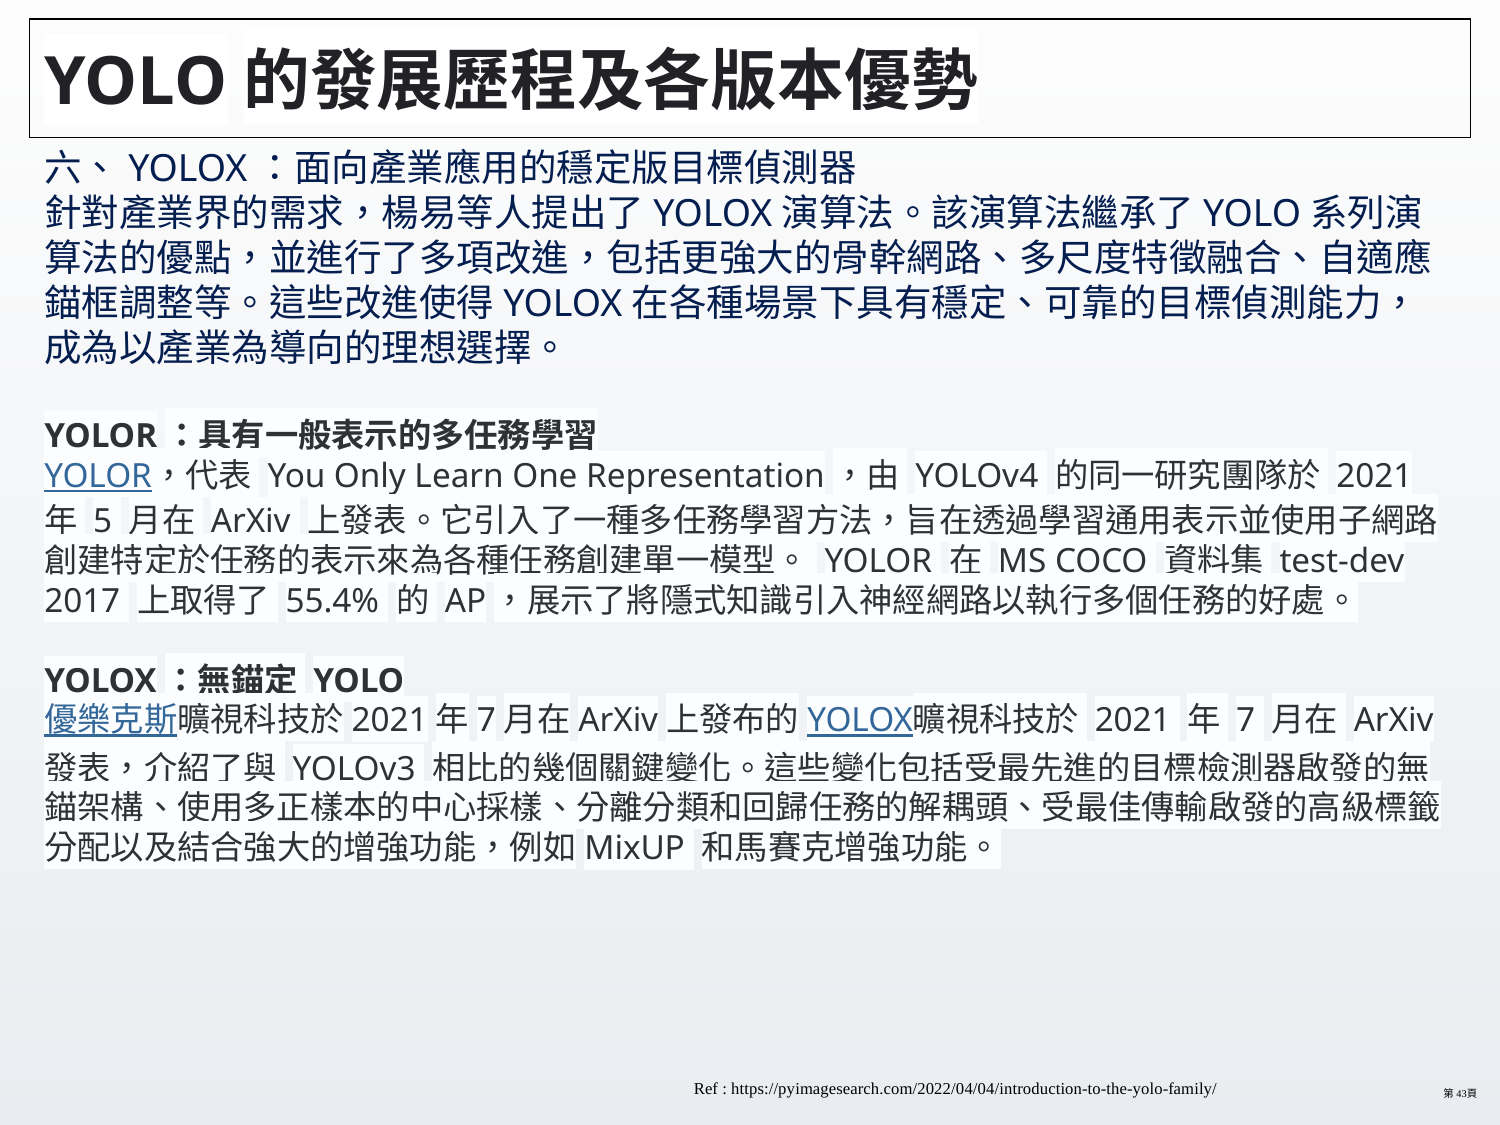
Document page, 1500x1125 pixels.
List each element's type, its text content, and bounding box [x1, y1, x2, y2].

list 六、YOLOX：面向產業應用的穩定版目標偵測器 針對產業界的需求，楊易等人提出了YOLOX演算法。該演算法繼承了YOLO系列演算法的優點，並進行了多項改進，包括更強大的骨幹網路、多尺度特徵融合、自適應錨框調整等。這些改進使得YOLOX在各種場景下具有穩定、可靠的目標偵測能力，成為以產業為導向的理想選擇。 YOLOR：具有一般表示的多任務學習 YOLOR，代表 You Only Learn One Representation，由 YOLOv4 的同一研究團隊於 2021 年 5 月在 ArXiv 上發表。它引入了一種多任務學習方法，旨在透過學習通用表示並使用子網路創建特定於任務的表示來為各種任務創建單一模型。 YOLOR 在 MS COCO 資料集 test-dev 2017 上取得了 55.4% 的 AP，展示了將隱式知識引入神經網路以執行多個任務的好處。 YOLOX：無錨定 YOLO 優樂克斯曠視科技於2021年7月在ArXiv上發布的YOLOX曠視科技於 2021 年 7 月在 ArXiv 發表，介紹了與 YOLOv3 相比的幾個關鍵變化。這些變化包括受最先進的目標檢測器啟發的無錨架構、使用多正樣本的中心採樣、分離分類和回歸任務的解耦頭、受最佳傳輸啟發的高級標籤分配以及結合強大的增強功能，例如MixUP 和馬賽克增強功能。 [29, 136, 1471, 1046]
text_box Ref : https://pyimagesearch.com/2022/04/04/introduction-to-the-yolo-family/ [679, 1070, 1430, 1106]
title YOLO的發展歷程及各版本優勢 [29, 18, 1471, 136]
